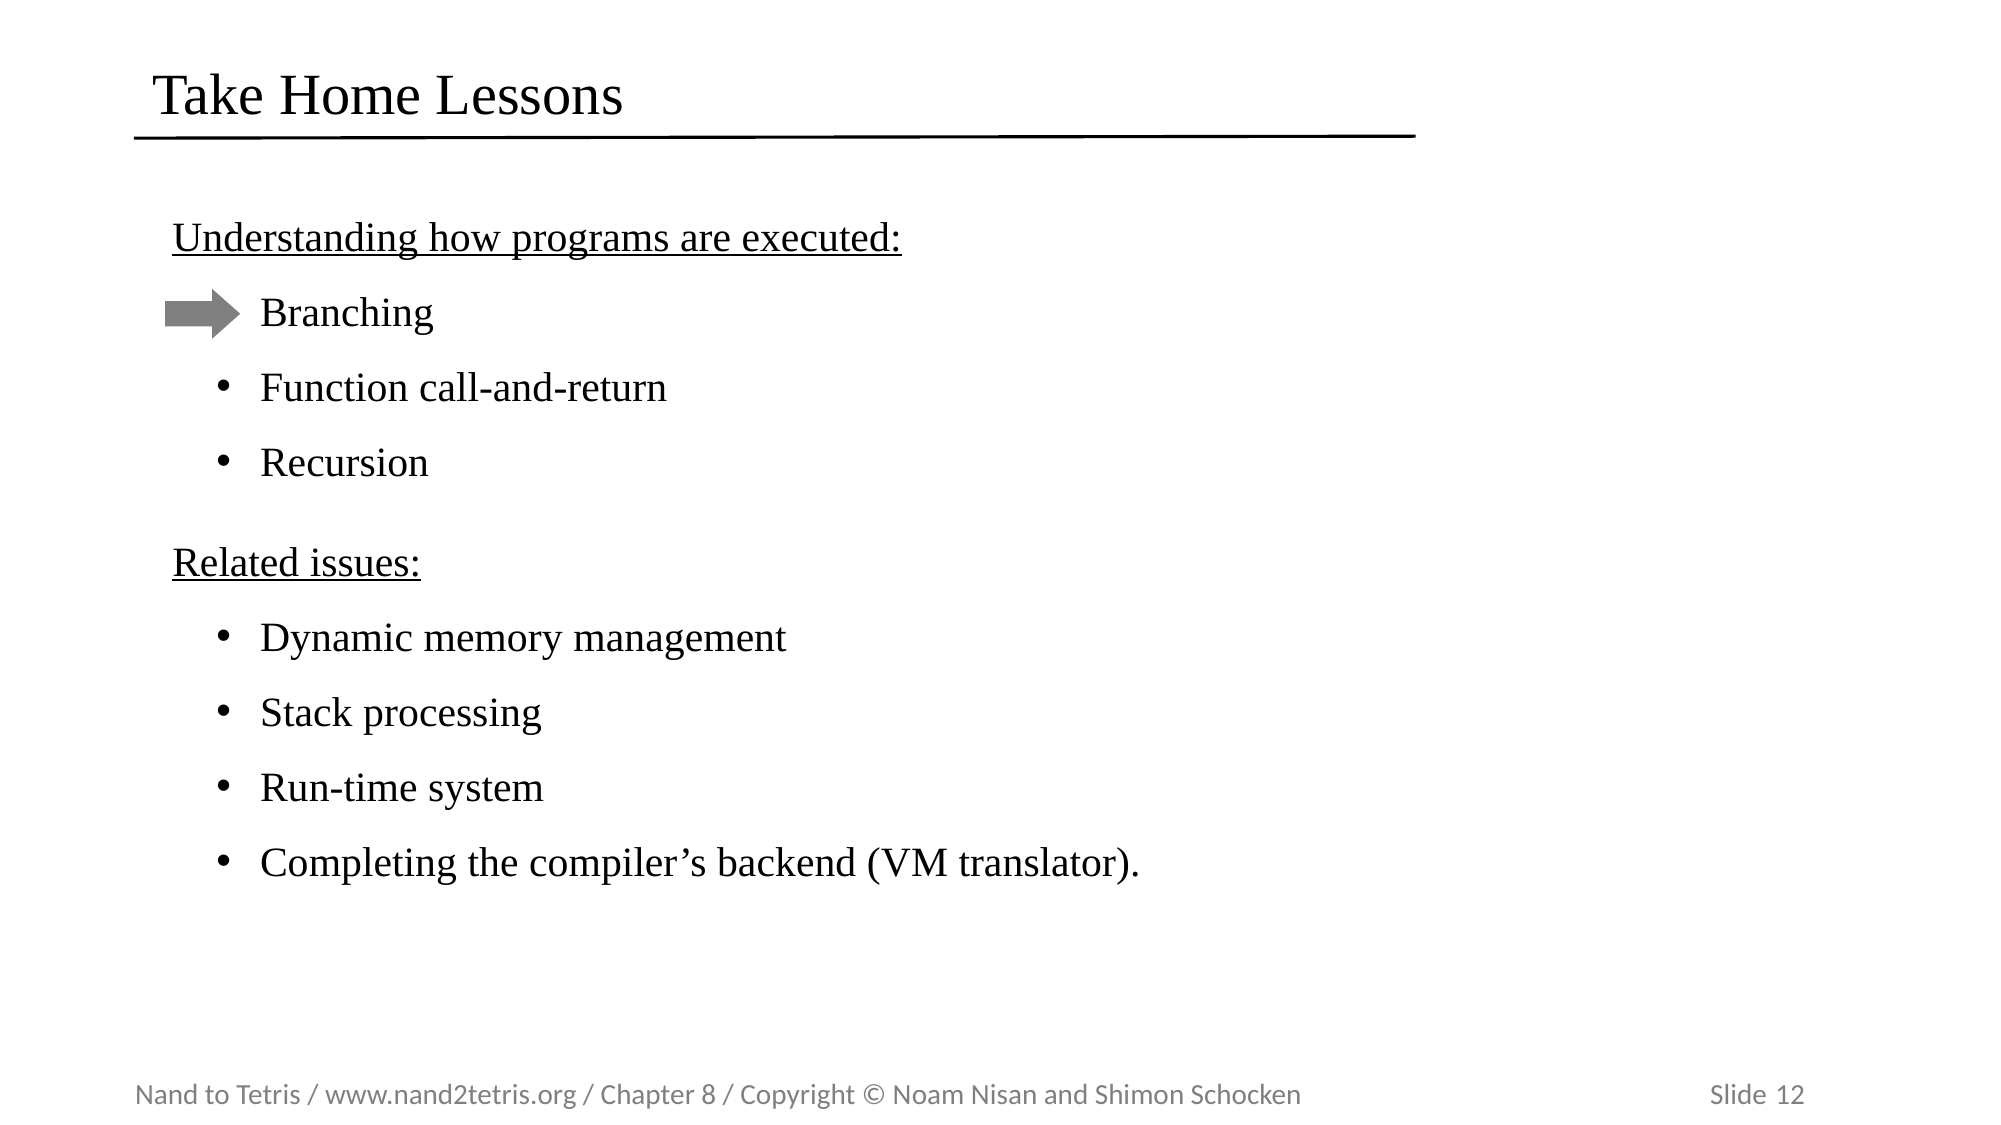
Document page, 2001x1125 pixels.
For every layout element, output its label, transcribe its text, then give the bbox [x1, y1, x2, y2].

text_box [165, 288, 241, 339]
title Take Home Lessons [137, 48, 1417, 144]
list Understanding how programs are executed: Branching Function call-and-return Recursion Related issues: Dynamic memory management Stack processing Run-time system Completing the compiler’s backend (VM translator). [157, 202, 1433, 884]
